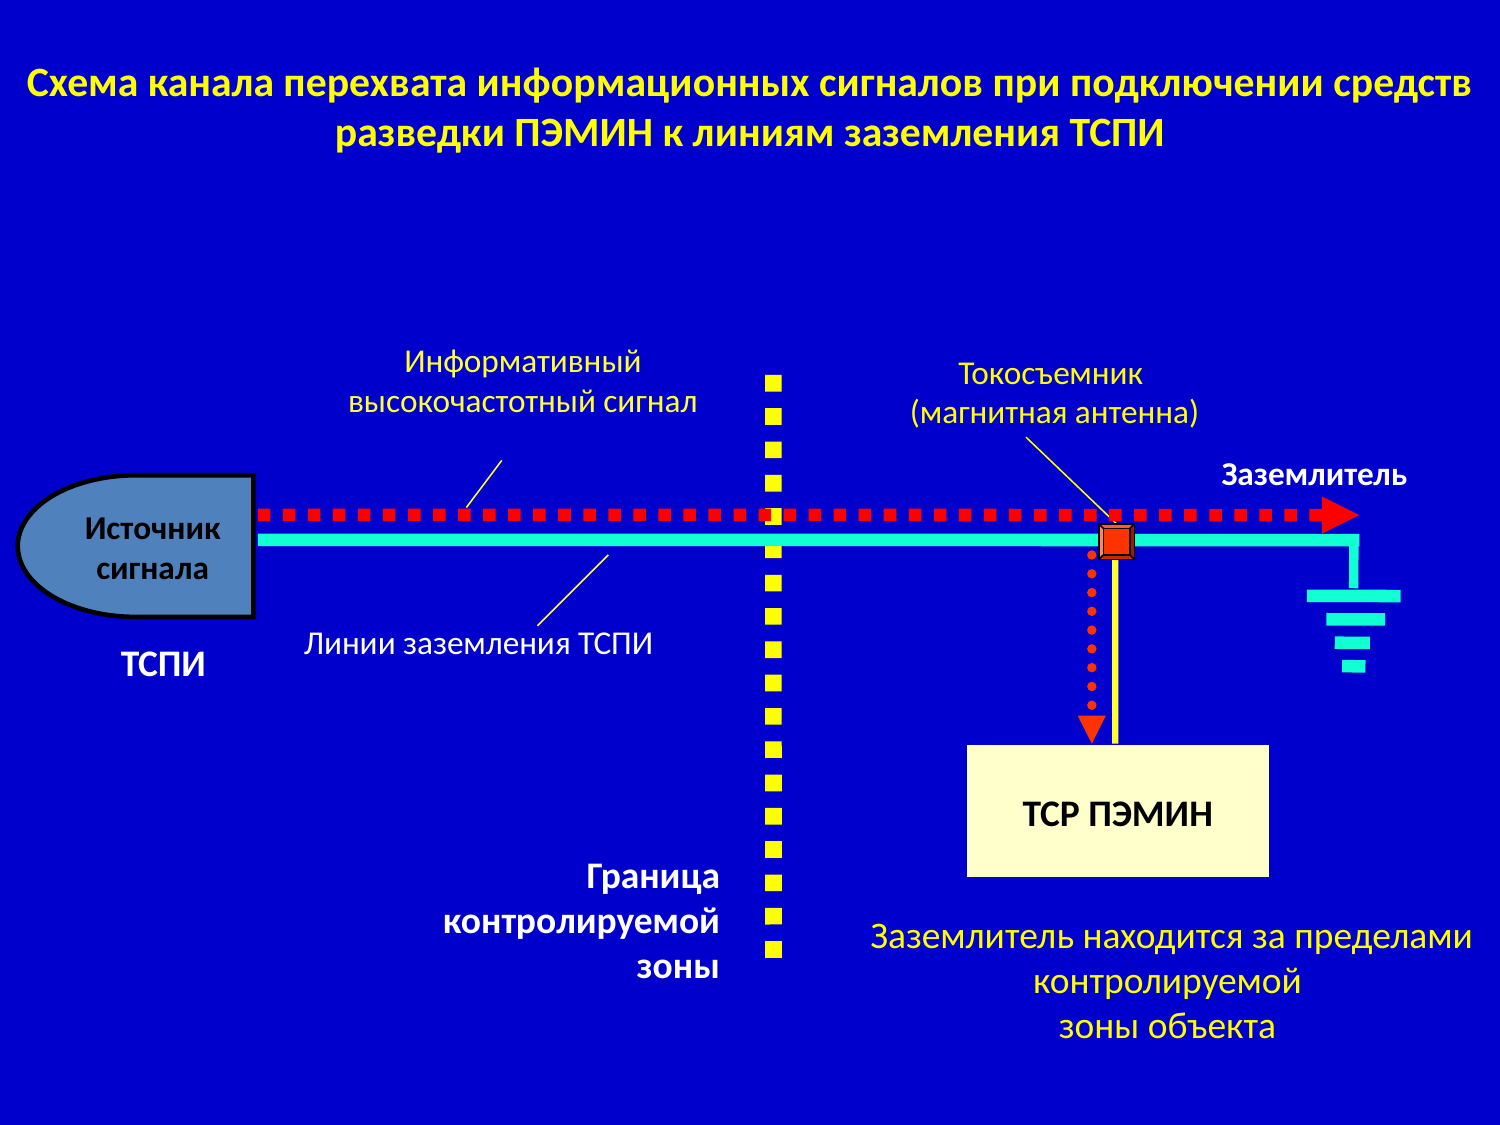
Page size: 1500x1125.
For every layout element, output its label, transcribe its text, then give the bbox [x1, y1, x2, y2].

text_box Граница контролируемой зоны [386, 843, 735, 994]
text_box Схема канала перехвата информационных сигналов при подключении средств разведки ПЭМИН к линиям заземления ТСПИ [0, 47, 1500, 155]
text_box Линии заземления ТСПИ [289, 613, 818, 669]
text_box Заземлитель [1206, 444, 1465, 500]
text_box Источник сигнала [17, 475, 254, 617]
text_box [970, 523, 1266, 875]
text_box Информативный высокочастотный сигнал [316, 331, 730, 427]
text_box Токосъемник (магнитная антенна) [843, 343, 1266, 438]
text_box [1306, 541, 1401, 667]
text_box Заземлитель находится за пределами контролируемой зоны объекта [843, 903, 1500, 1054]
text_box ТСПИ [92, 636, 235, 687]
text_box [1025, 436, 1117, 513]
